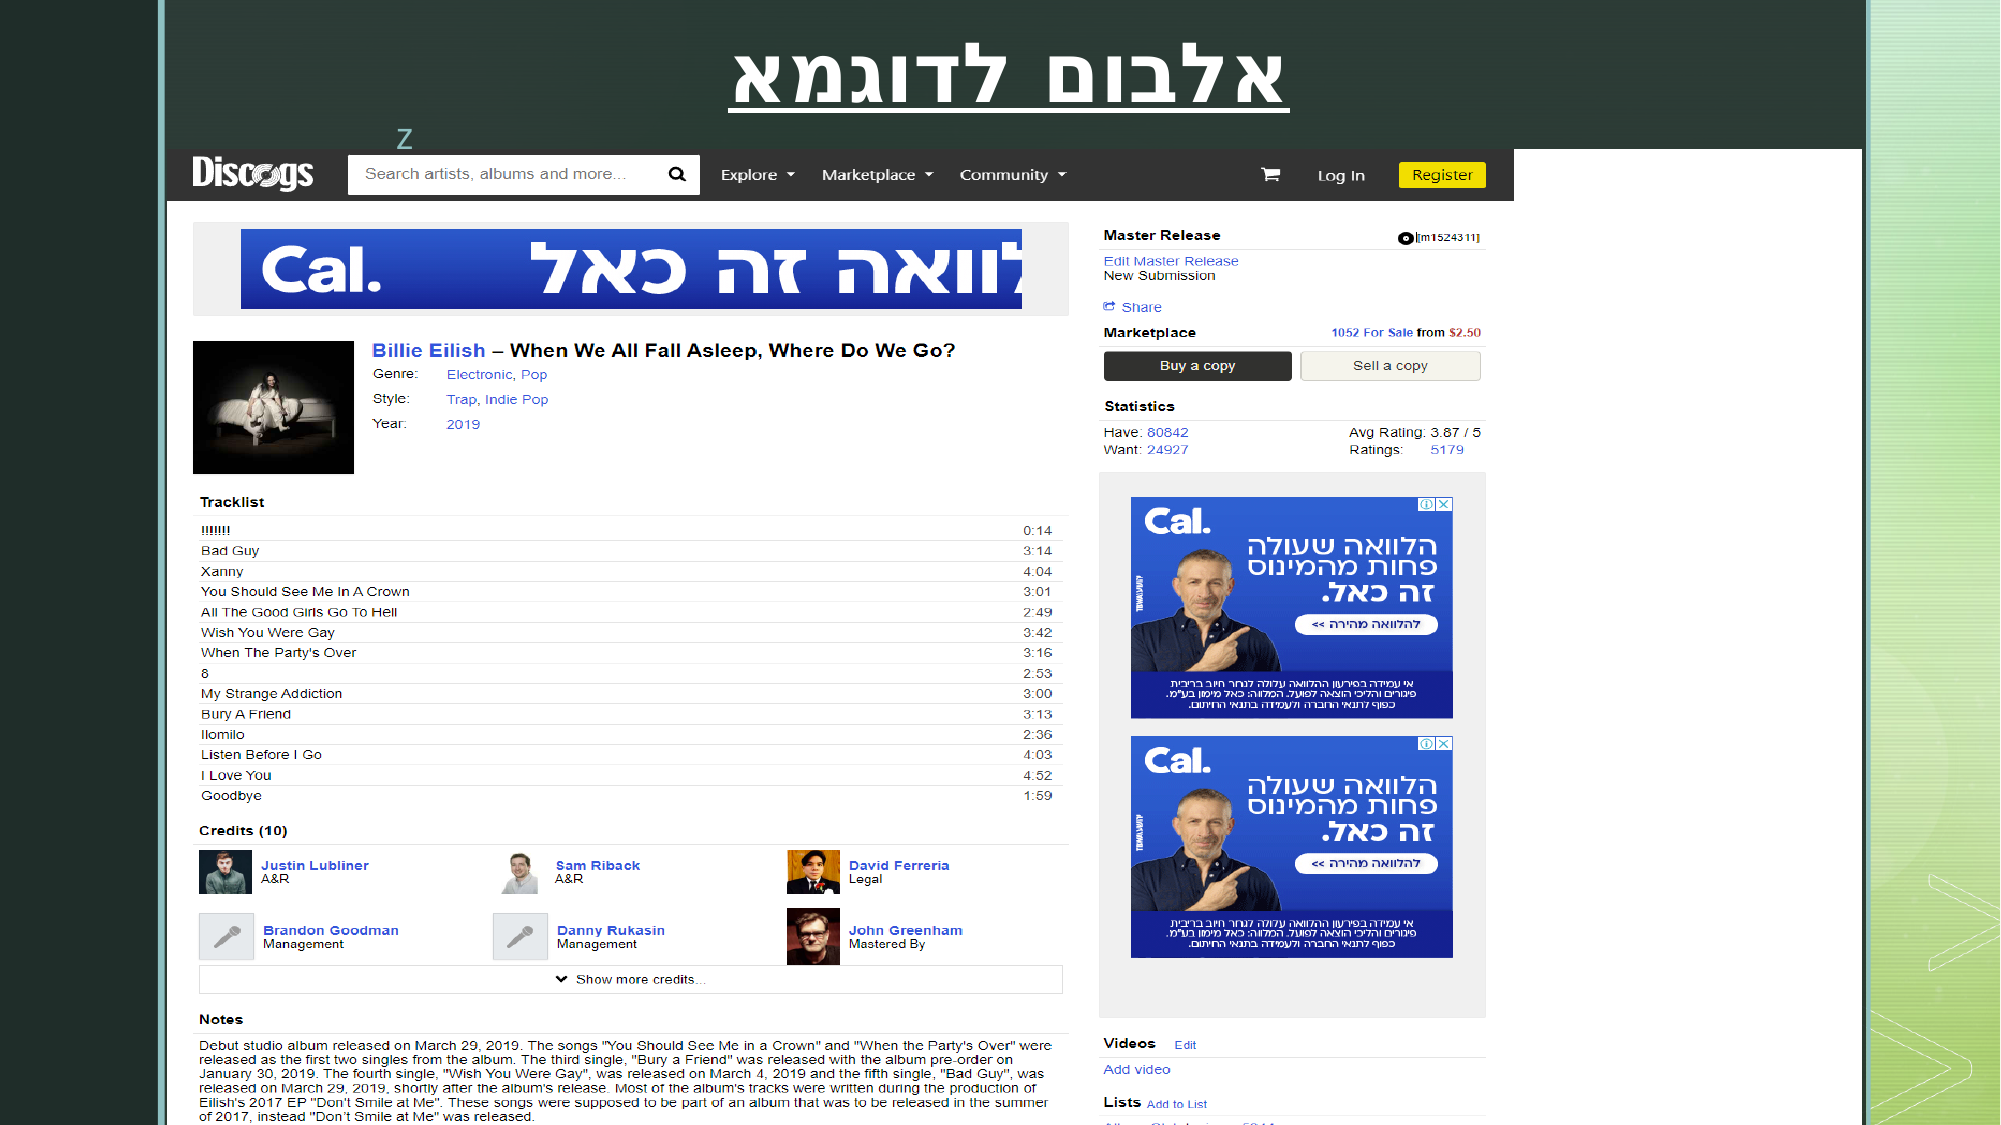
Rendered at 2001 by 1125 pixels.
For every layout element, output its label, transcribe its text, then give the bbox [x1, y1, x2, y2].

title אלבום לדוגמא [0, 23, 1306, 200]
picture [1871, 0, 2001, 1125]
picture [167, 149, 1862, 1125]
